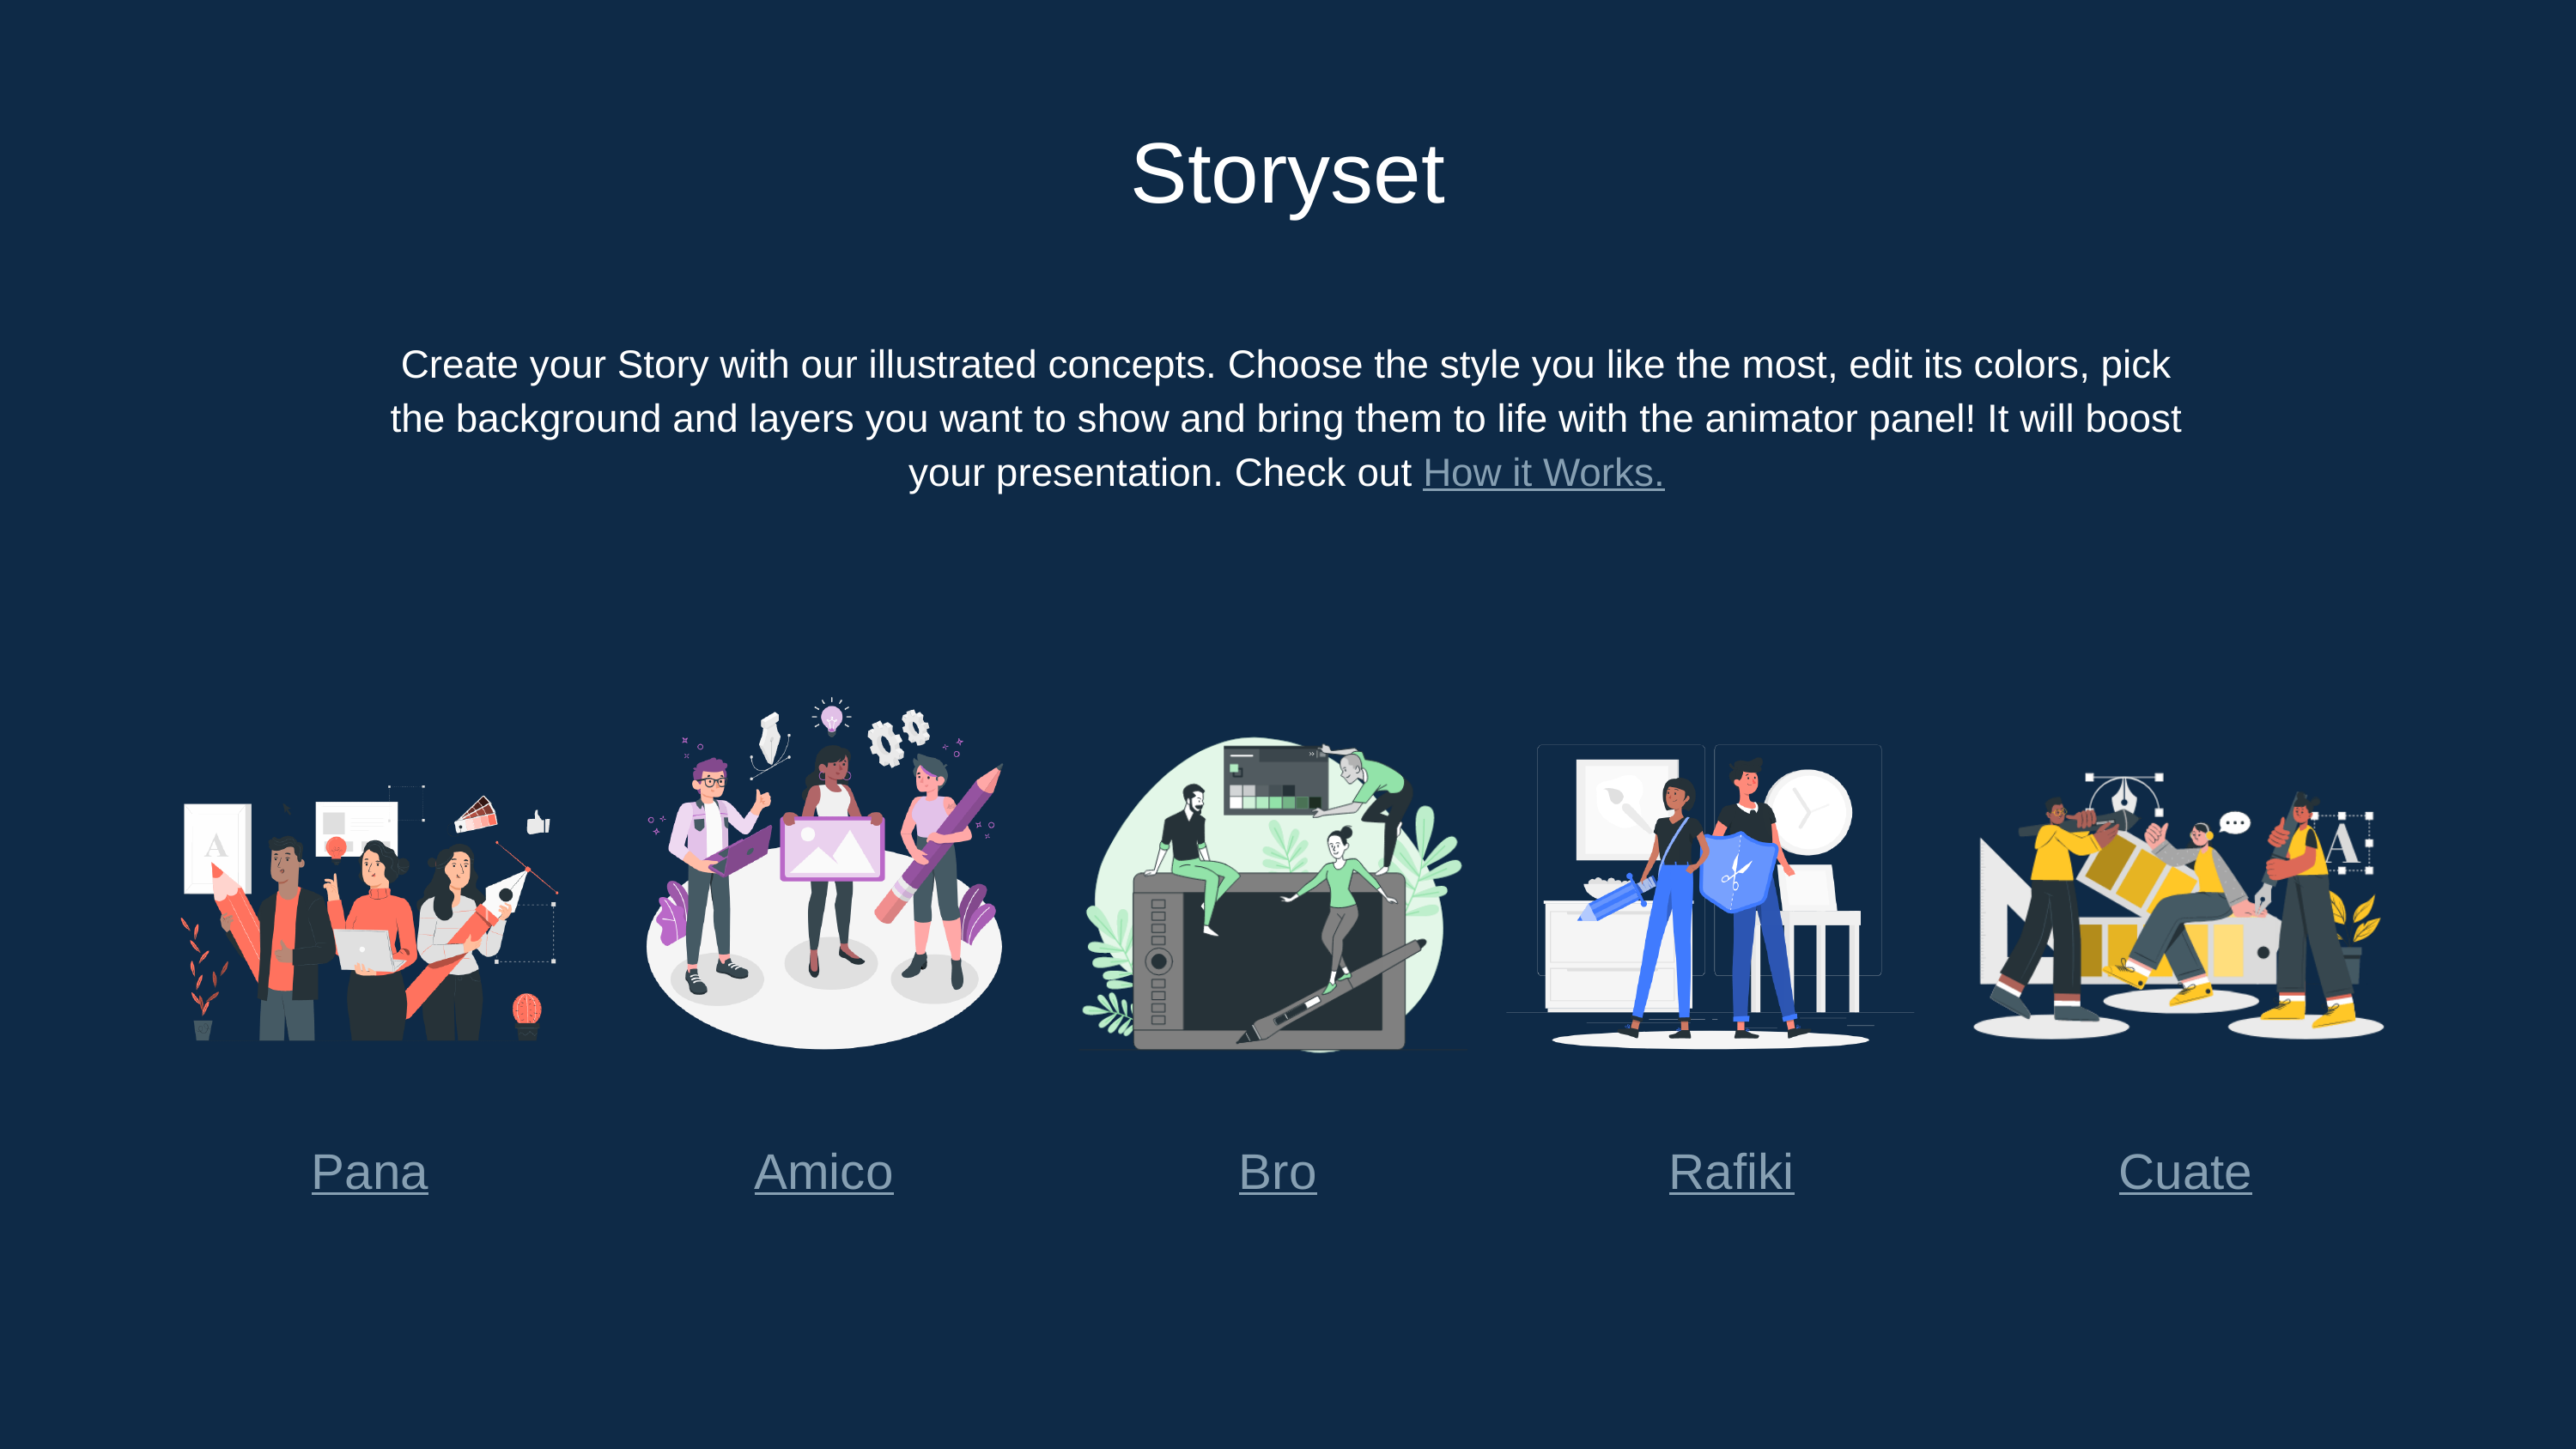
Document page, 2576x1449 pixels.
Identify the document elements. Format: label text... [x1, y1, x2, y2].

text_box Rafiki [1552, 1119, 1911, 1210]
text_box Amico [645, 1119, 1004, 1210]
picture [1506, 726, 1915, 1060]
text_box Cuate [2006, 1119, 2366, 1210]
picture [635, 678, 1013, 1057]
text_box Pana [191, 1119, 550, 1210]
text_box Bro [1098, 1119, 1457, 1210]
picture [1062, 712, 1472, 1070]
picture [143, 756, 597, 1061]
text_box Create your Story with our illustrated concepts. Choose the style you like the most, edit its colors, pick the background and layers you want to show and bring them to life with the animator panel! It will boost your presentation. Check out How it Works. [352, 306, 2221, 547]
text_box Storyset [295, 91, 2281, 227]
picture [1925, 710, 2433, 1067]
